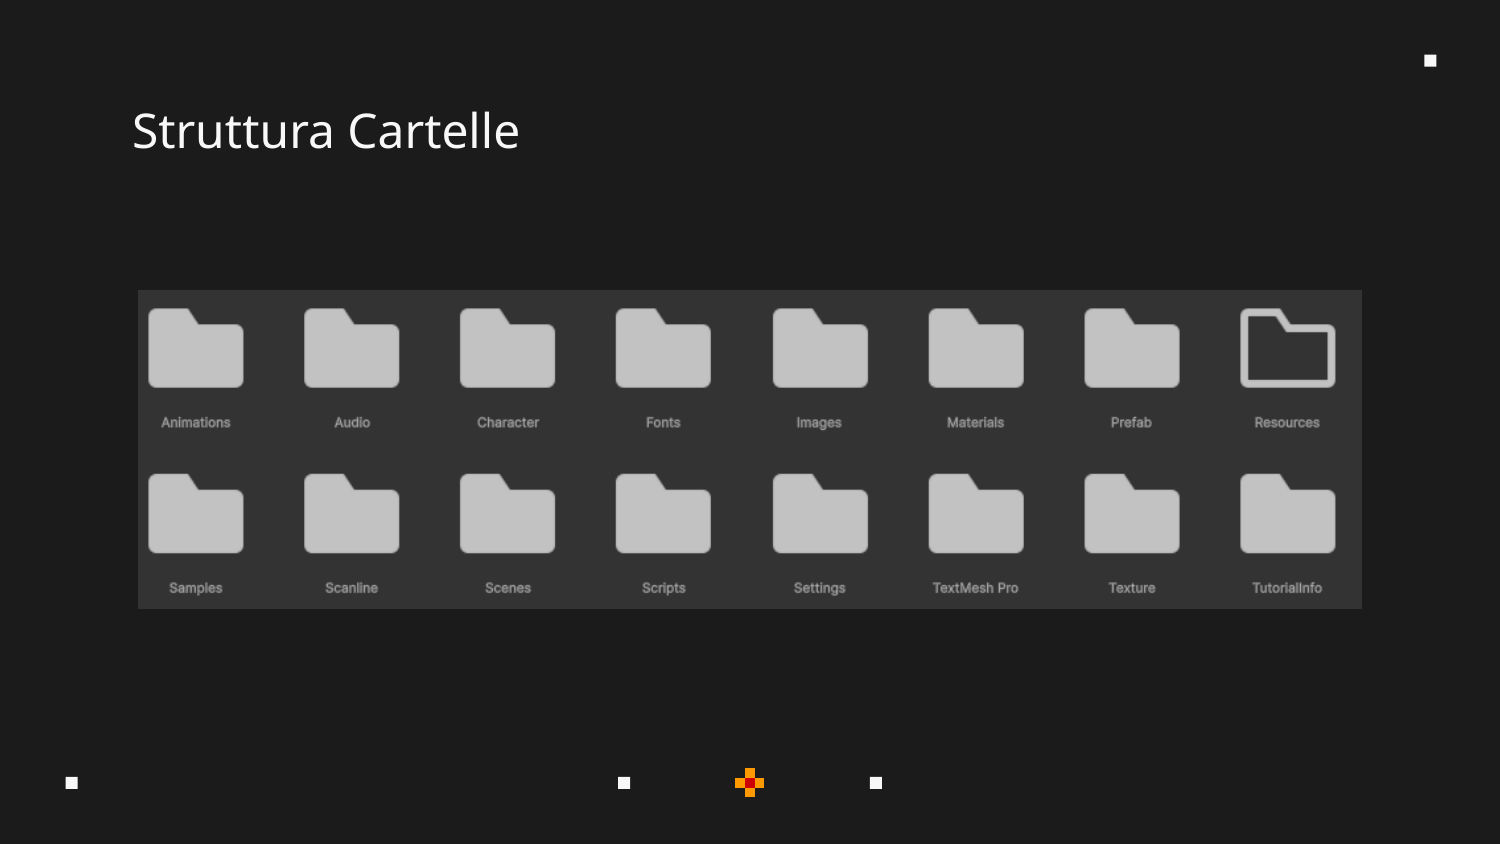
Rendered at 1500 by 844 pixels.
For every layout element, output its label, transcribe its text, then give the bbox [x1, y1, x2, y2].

title Struttura Cartelle [116, 85, 1031, 218]
picture [138, 290, 1362, 609]
